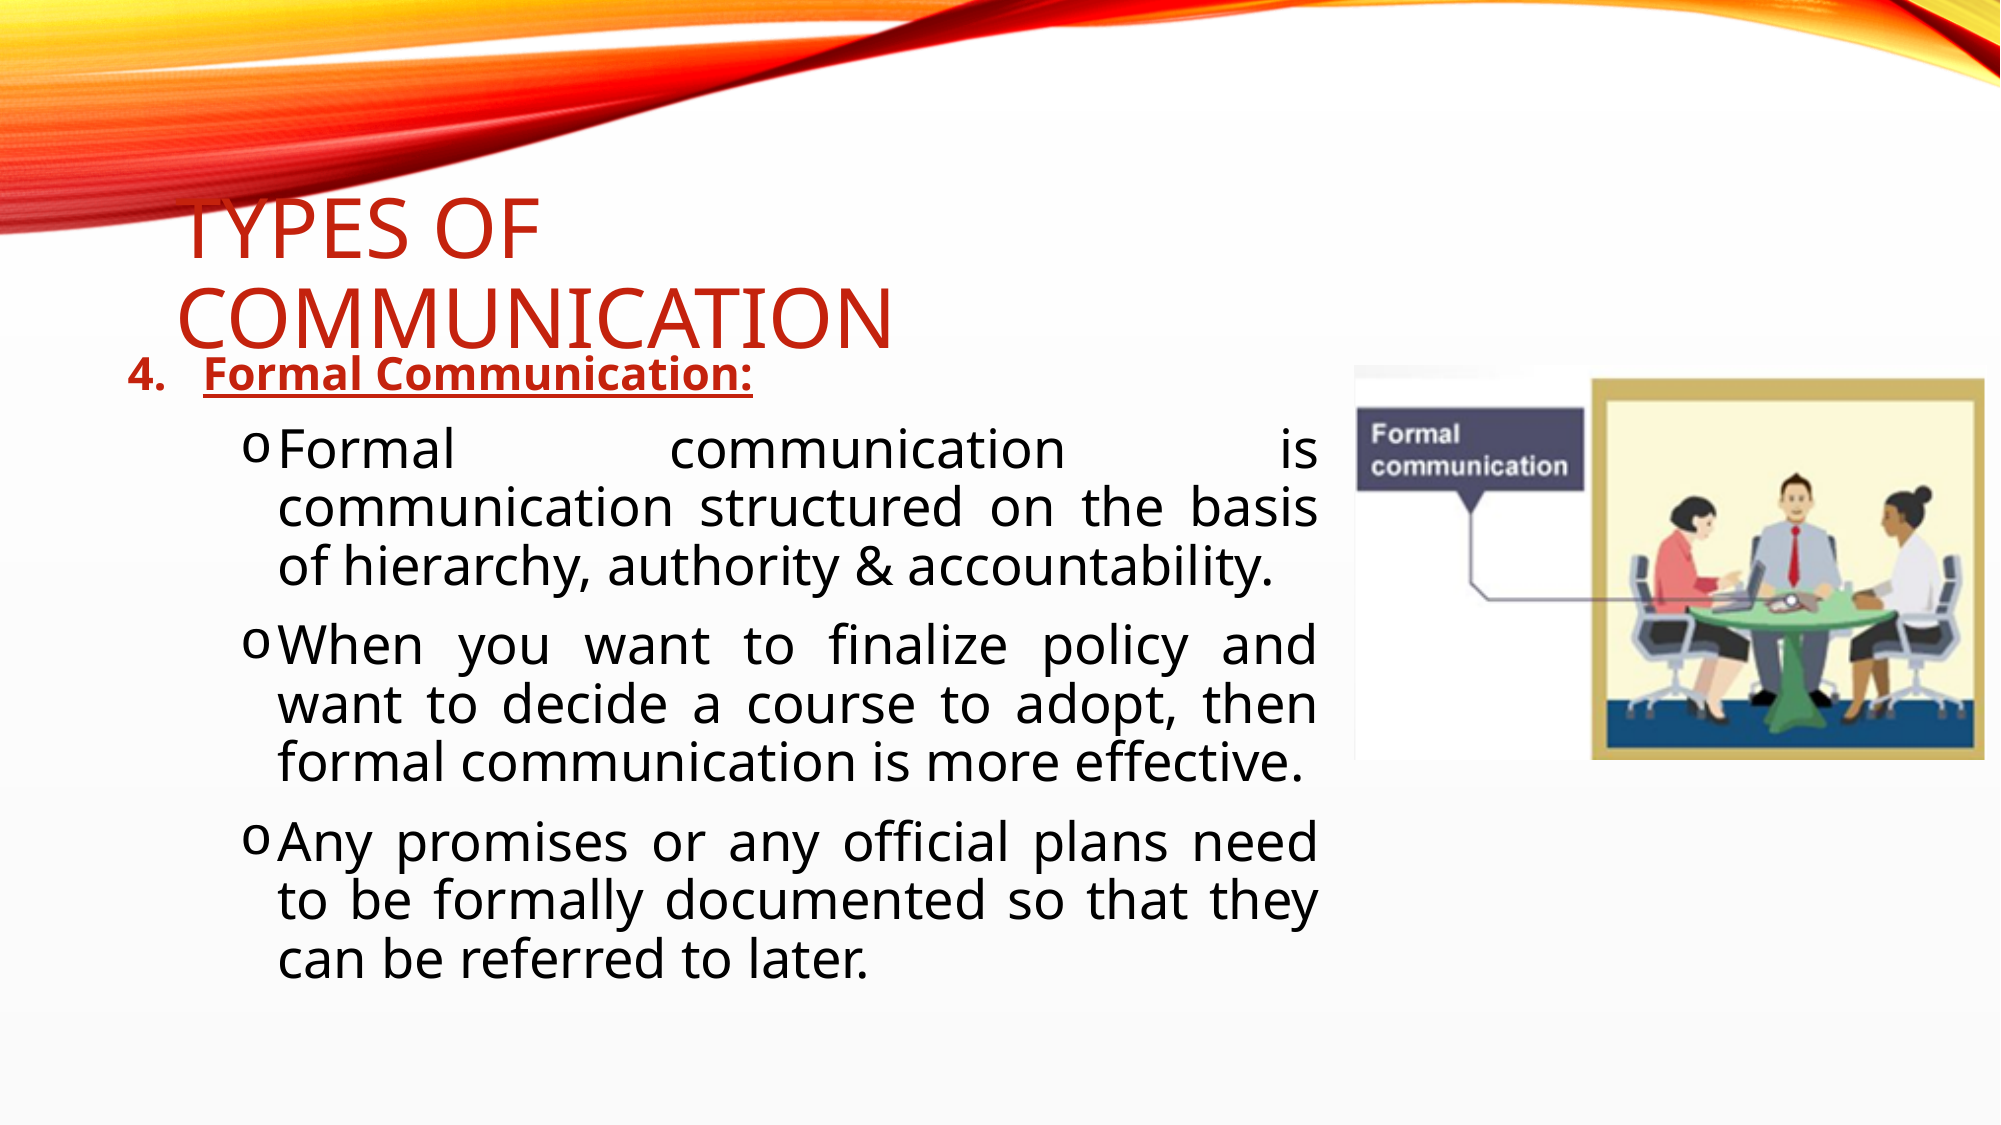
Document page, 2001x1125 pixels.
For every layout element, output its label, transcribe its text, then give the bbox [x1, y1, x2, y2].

picture [1354, 365, 1987, 760]
list Formal Communication: Formal communication is communication structured on the basis of hierarchy, authority & accountability. When you want to finalize policy and want to decide a course to adopt, then formal communication is more effective. Any promises or any official plans need to be formally documented so that they can be referred to later. [112, 343, 1336, 1125]
picture [0, 0, 2000, 237]
title types of communication [160, 208, 964, 343]
